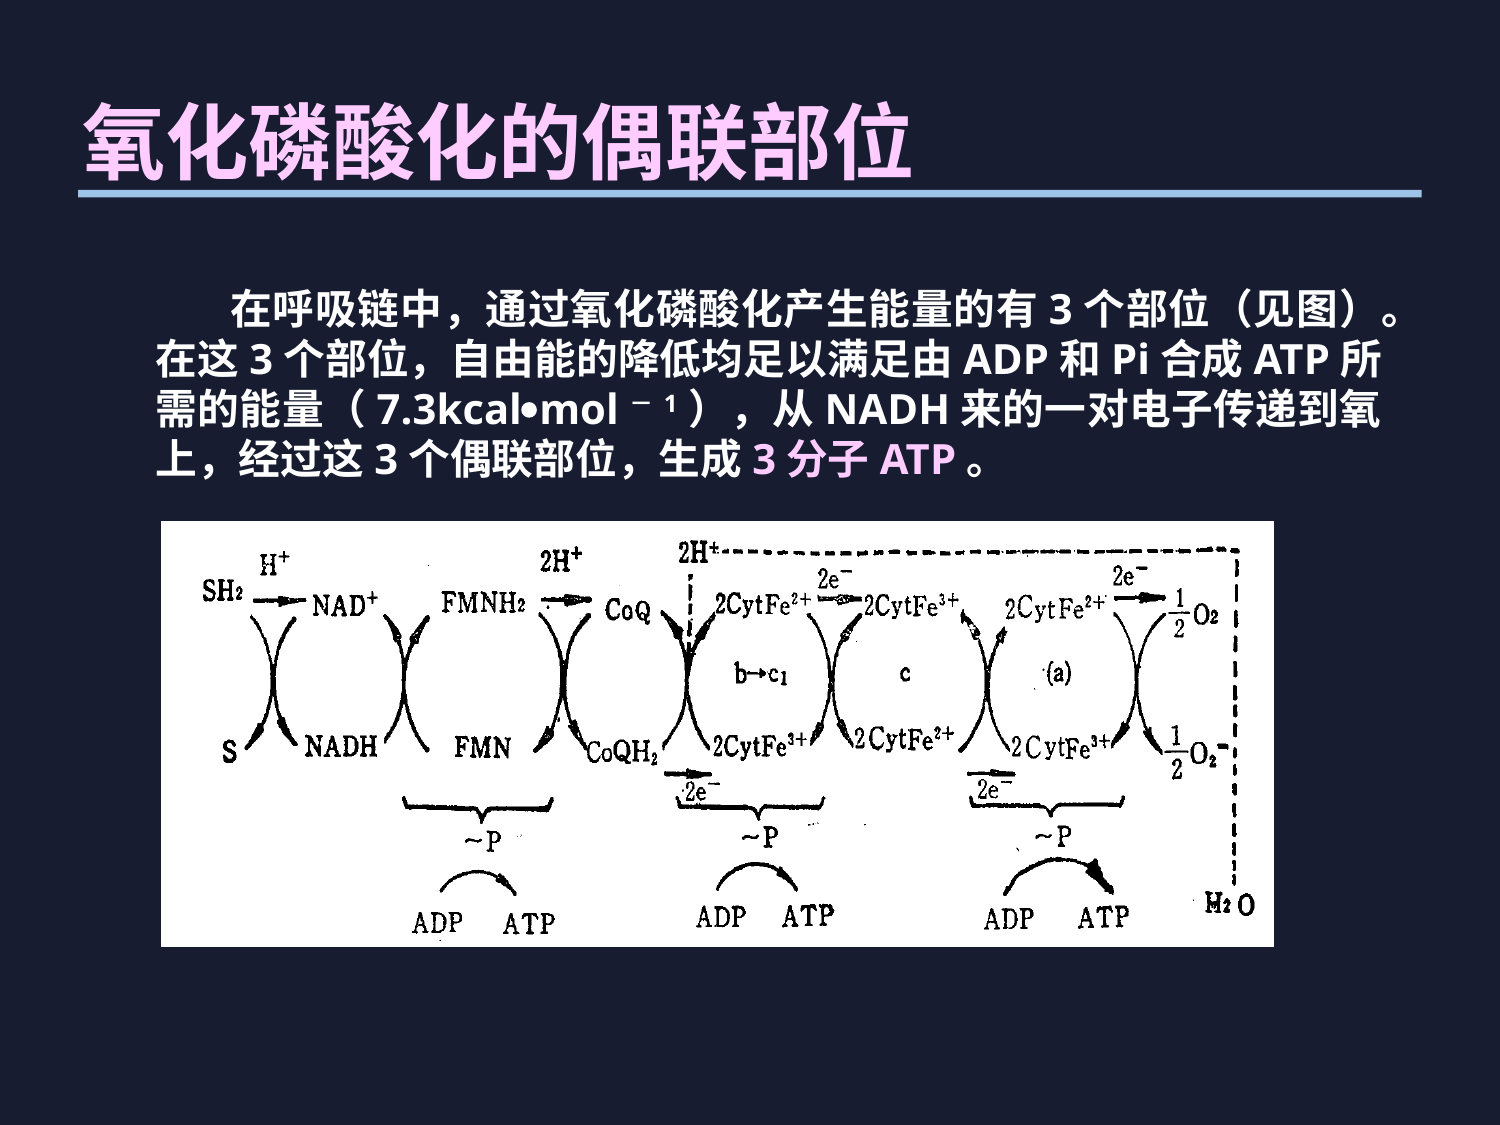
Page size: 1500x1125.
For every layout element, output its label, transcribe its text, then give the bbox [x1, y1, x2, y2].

list 在呼吸链中，通过氧化磷酸化产生能量的有3个部位（见图）。在这3个部位，自由能的降低均足以满足由ADP和Pi合成ATP所需的能量（7.3kcalmol－1），从NADH来的一对电子传递到氧上，经过这3个偶联部位，生成3分子ATP。 [103, 275, 1397, 1014]
title 氧化磷酸化的偶联部位 [67, 93, 1343, 297]
picture [161, 521, 1274, 947]
